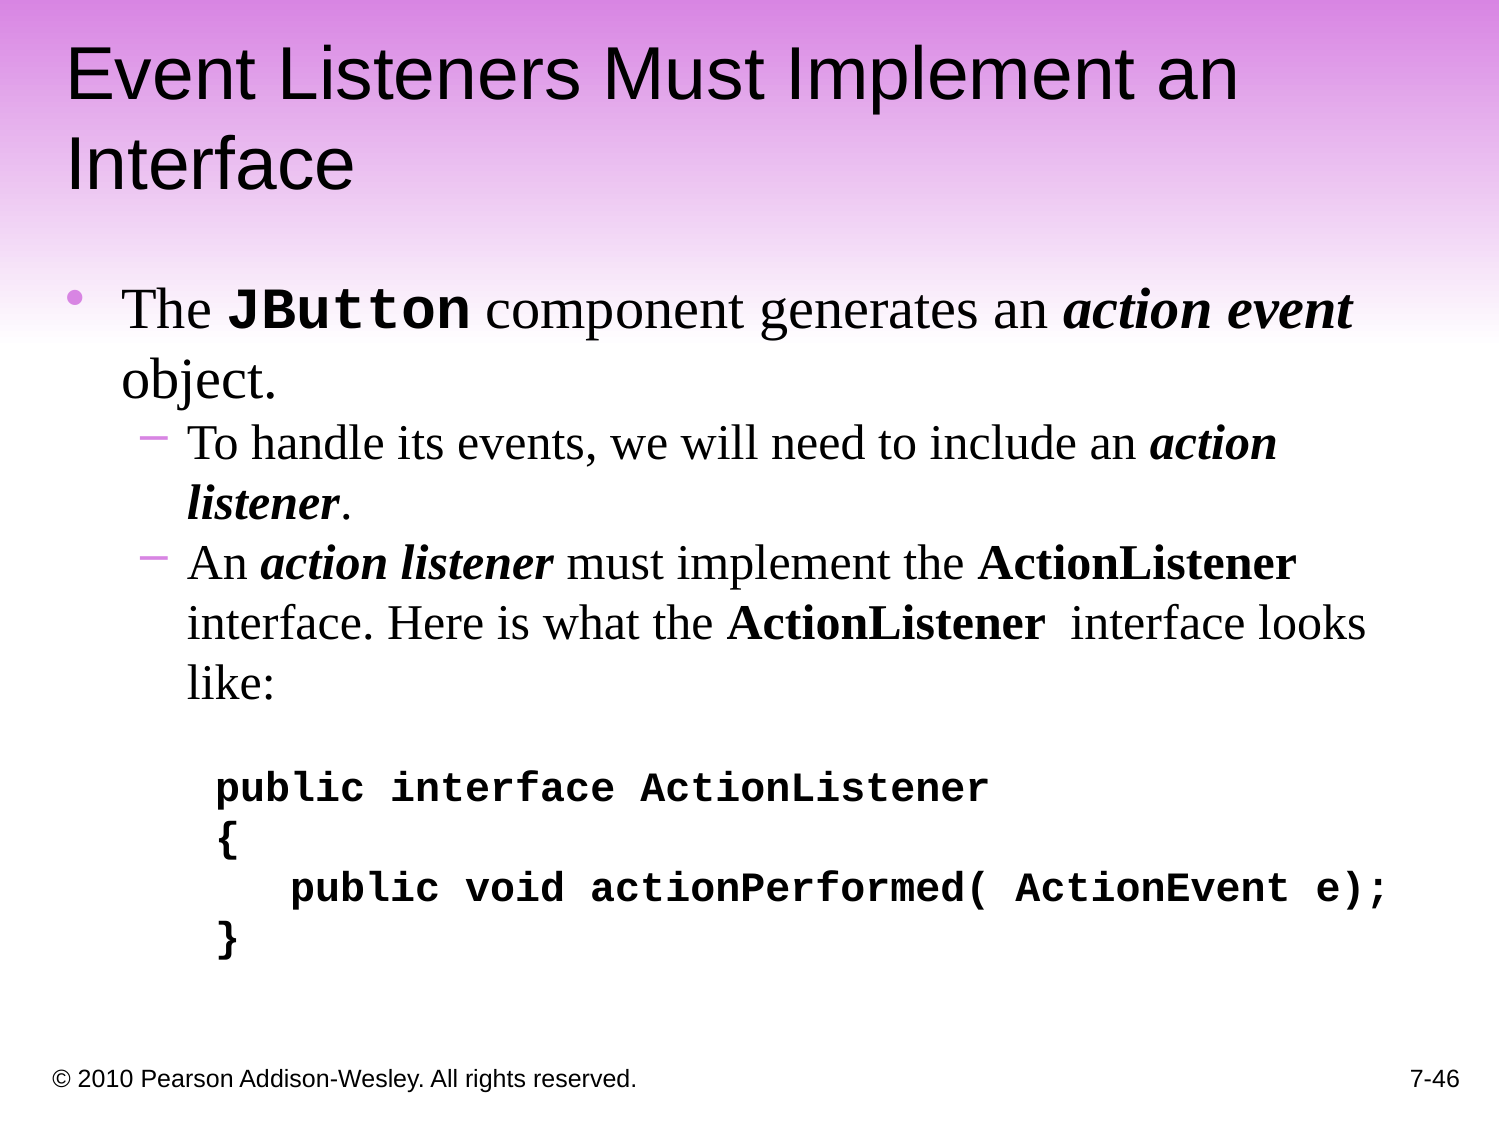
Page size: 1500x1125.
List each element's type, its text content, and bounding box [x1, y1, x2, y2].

slide_number 7-46 [1162, 1024, 1476, 1101]
title Event Listeners Must Implement an Interface [50, 49, 1463, 213]
list The JButton component generates an action event object. To handle its events, we will need to include an action listener. An action listener must implement the ActionListener interface. Here is what the ActionListener interface looks like: public interface ActionListener { public void actionPerformed( ActionEvent e); } [50, 262, 1425, 1013]
